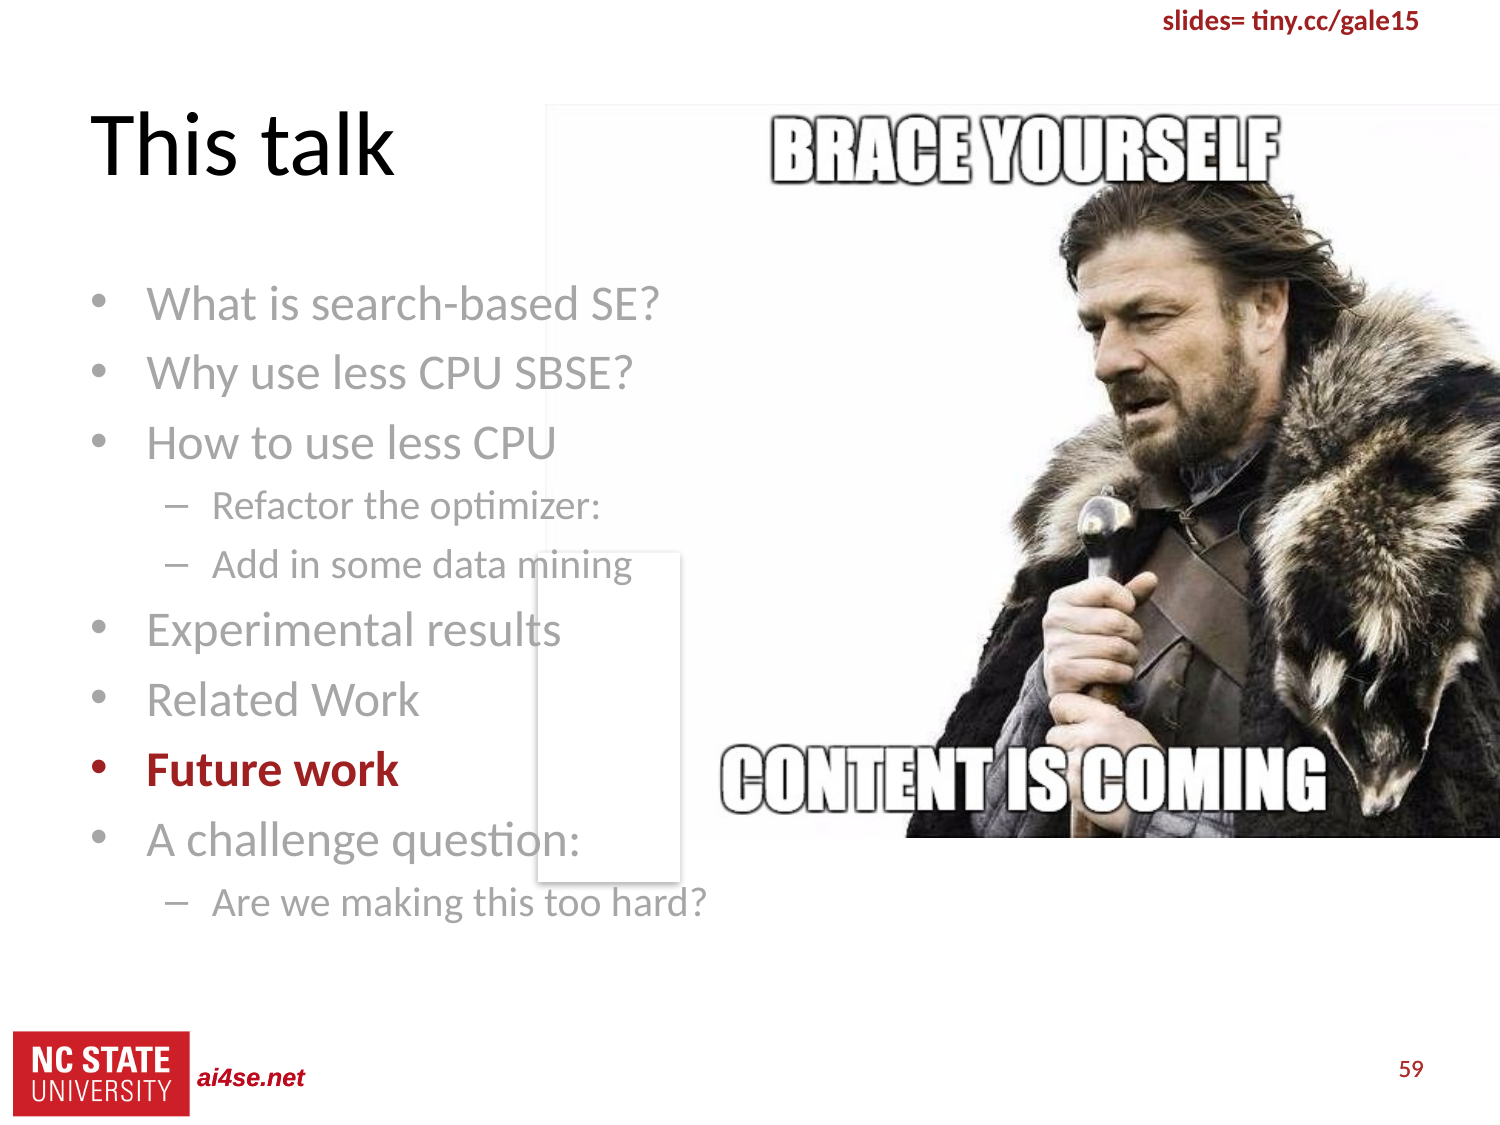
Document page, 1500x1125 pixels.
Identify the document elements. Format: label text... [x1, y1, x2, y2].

picture [545, 103, 1500, 838]
title This talk [75, 45, 1425, 233]
picture [13, 1029, 192, 1118]
text_box ai4se.net [196, 1054, 327, 1099]
list What is search-based SE? Why use less CPU SBSE? How to use less CPU Refactor the optimizer: Add in some data mining Experimental results Related Work Future work A challenge question: Are we making this too hard? [75, 262, 770, 1005]
